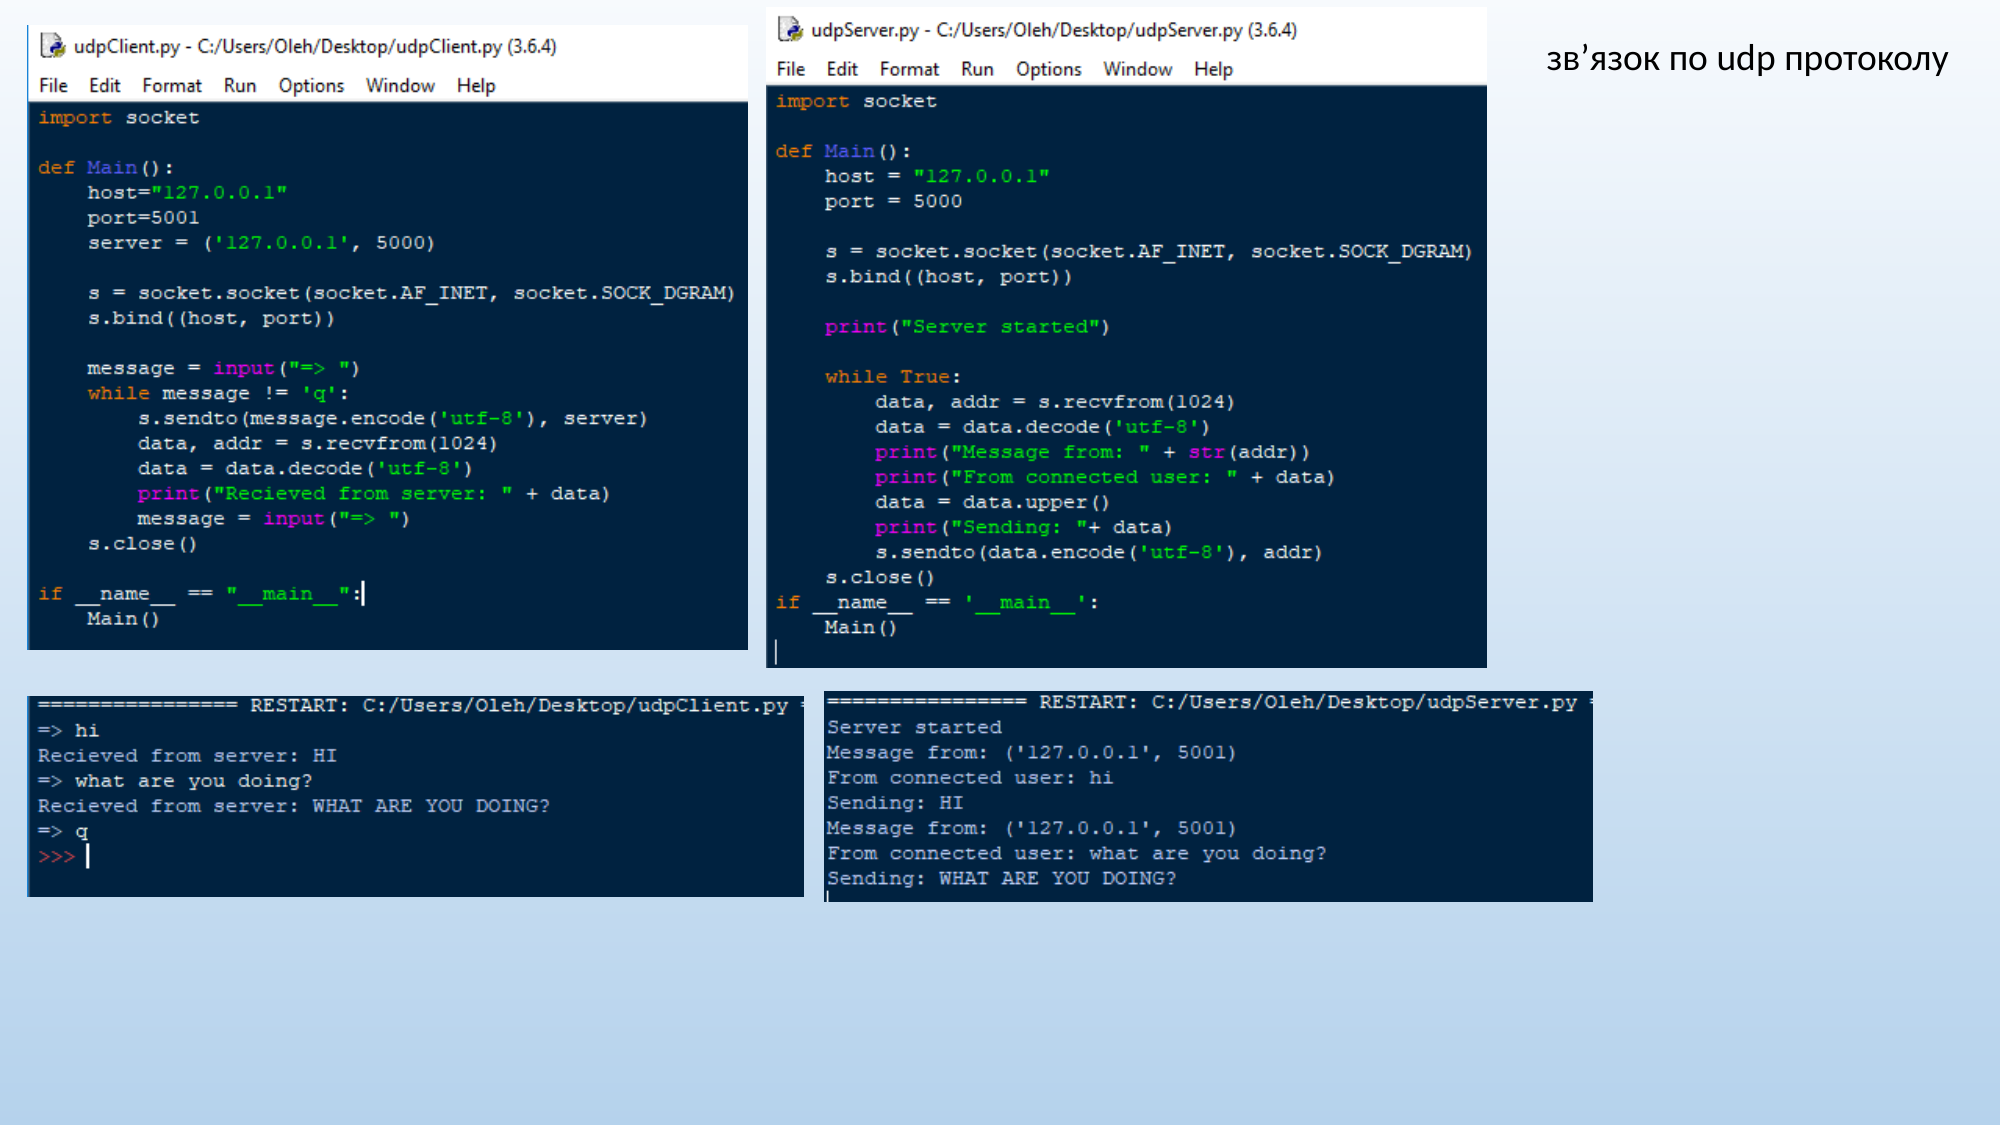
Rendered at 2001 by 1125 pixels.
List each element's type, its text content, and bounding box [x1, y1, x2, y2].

picture [27, 25, 748, 650]
text_box звʼязок по udp протоколу [1531, 25, 1964, 86]
picture [766, 7, 1487, 668]
picture [824, 691, 1593, 902]
picture [26, 696, 804, 897]
